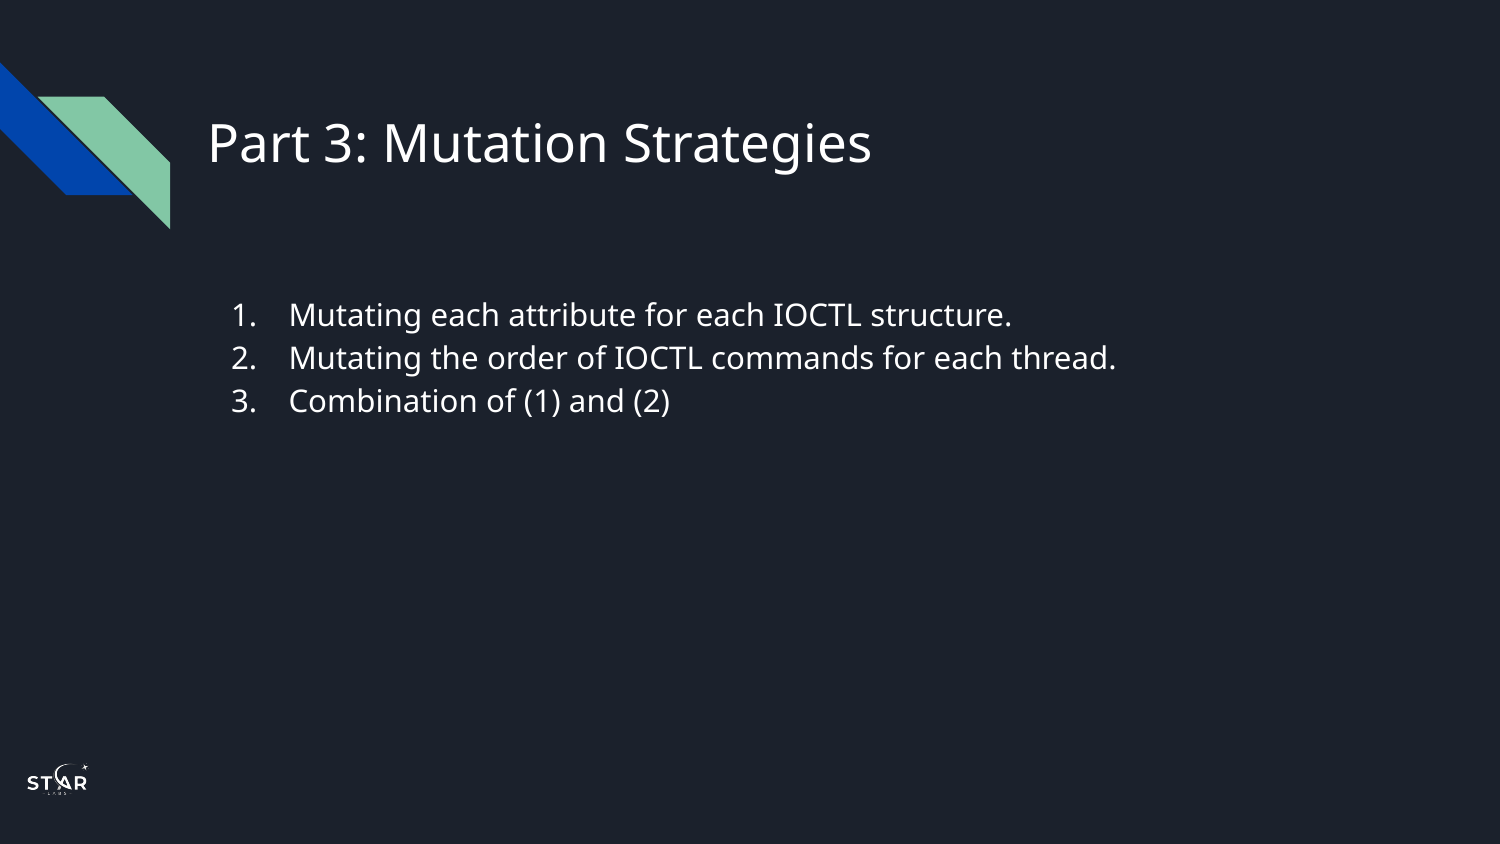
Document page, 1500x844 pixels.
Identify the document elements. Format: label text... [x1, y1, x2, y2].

list Mutating each attribute for each IOCTL structure. Mutating the order of IOCTL commands for each thread. Combination of (1) and (2) [192, 274, 1436, 443]
picture [0, 726, 117, 844]
title Part 3: Mutation Strategies [192, 95, 1500, 189]
